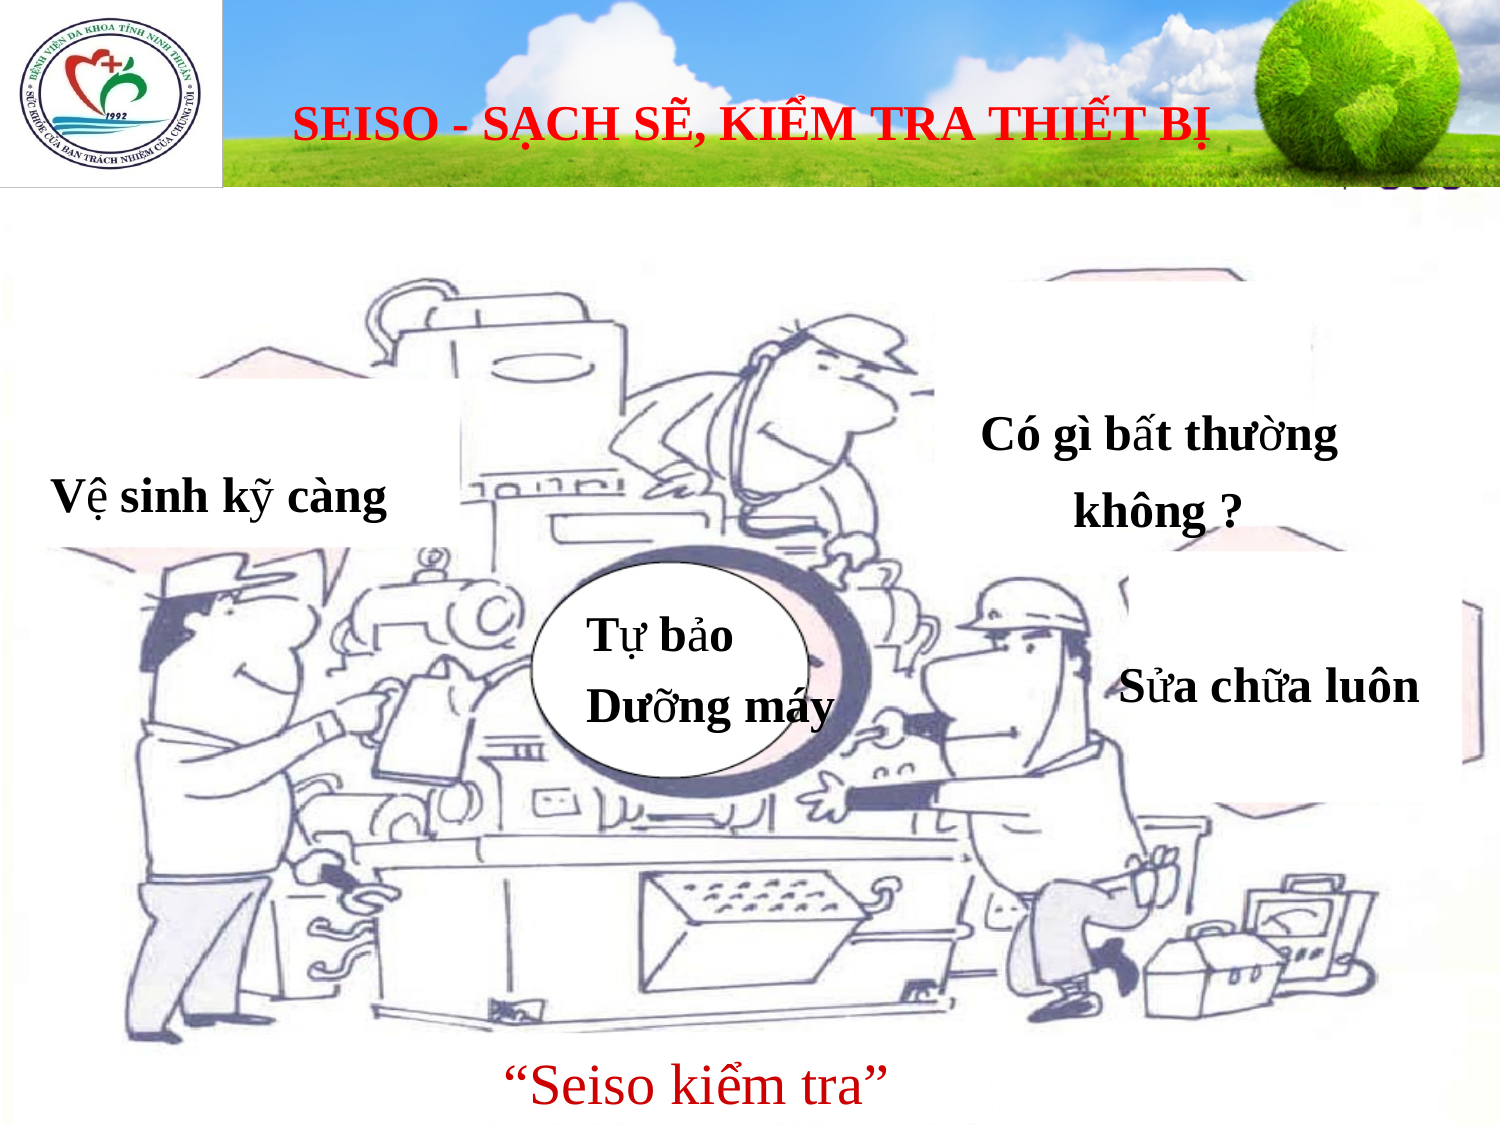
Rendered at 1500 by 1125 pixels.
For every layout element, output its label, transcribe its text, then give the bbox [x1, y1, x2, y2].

text_box SEISO - SẠCH SẼ, KIỂM TRA THIẾT BỊ [229, 4, 1276, 185]
picture [0, 0, 1500, 1125]
